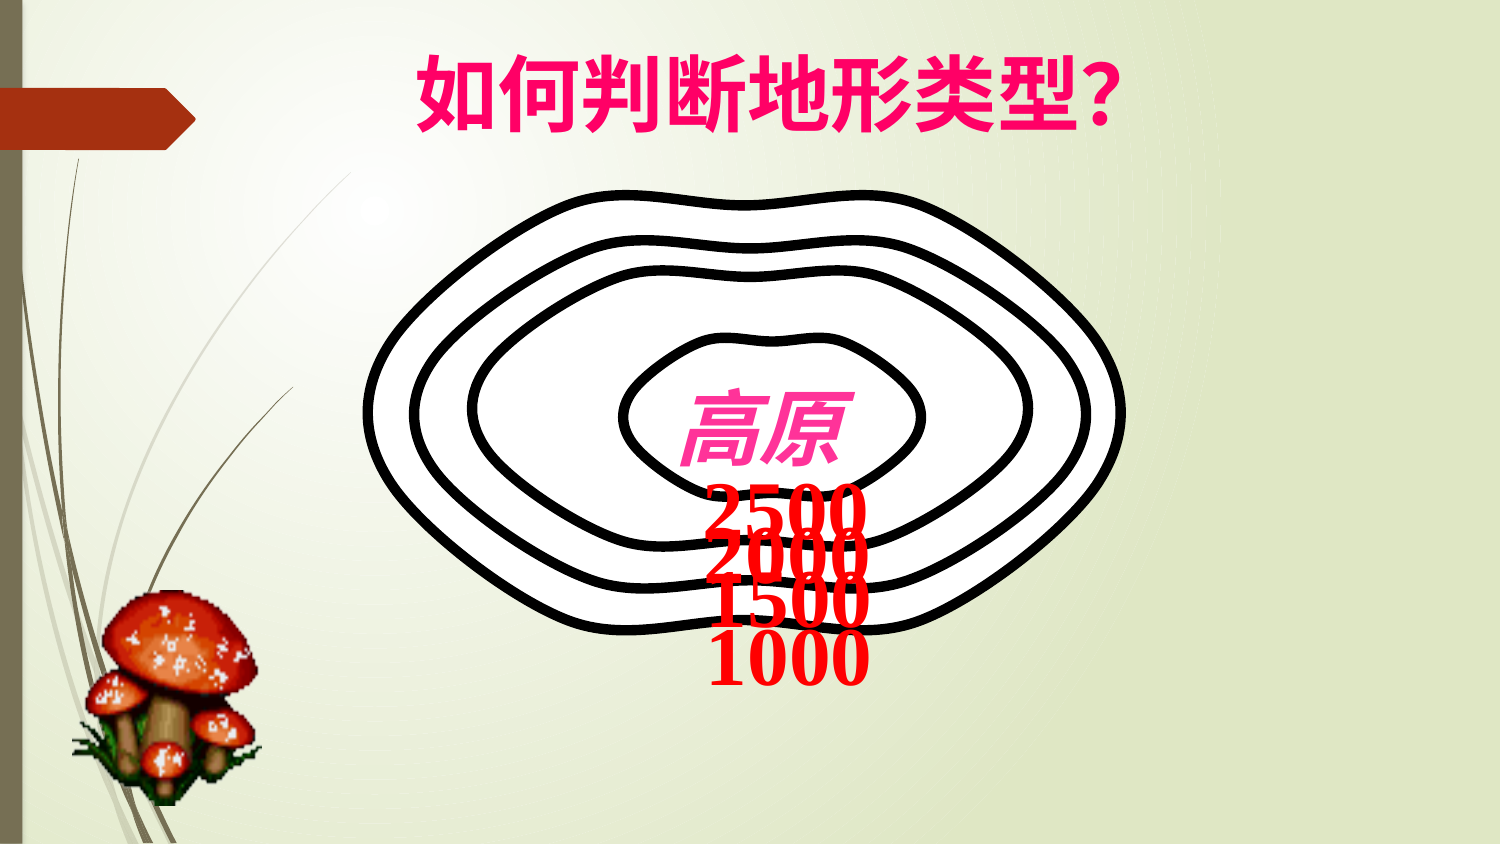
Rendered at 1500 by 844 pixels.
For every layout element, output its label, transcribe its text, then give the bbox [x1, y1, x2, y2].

text_box 2000 [689, 492, 1034, 550]
text_box [472, 270, 1029, 547]
text_box 1500 [691, 537, 939, 594]
picture [72, 589, 262, 806]
text_box [892, 371, 921, 448]
text_box [656, 337, 888, 368]
text_box 高原 [625, 368, 892, 484]
text_box 1000 [691, 594, 987, 653]
text_box [414, 240, 1087, 589]
text_box 2500 [687, 448, 1010, 520]
text_box 如何判断地形类型？ [399, 34, 1179, 150]
text_box [367, 195, 1121, 631]
